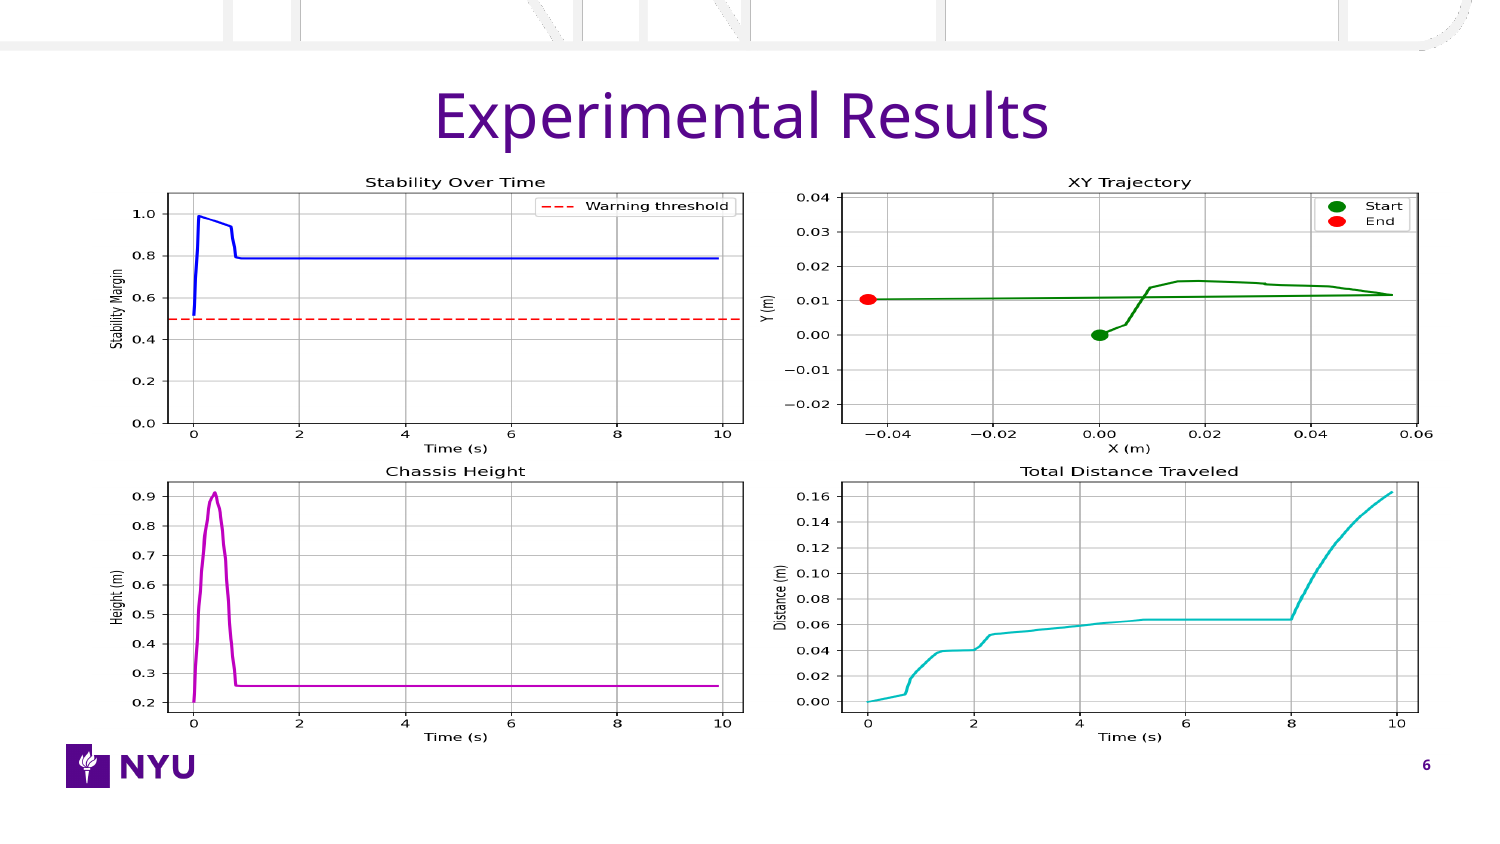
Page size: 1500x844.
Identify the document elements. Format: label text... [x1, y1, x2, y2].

title Experimental Results [51, 72, 1434, 167]
picture [0, 0, 1496, 51]
picture [66, 166, 1452, 788]
